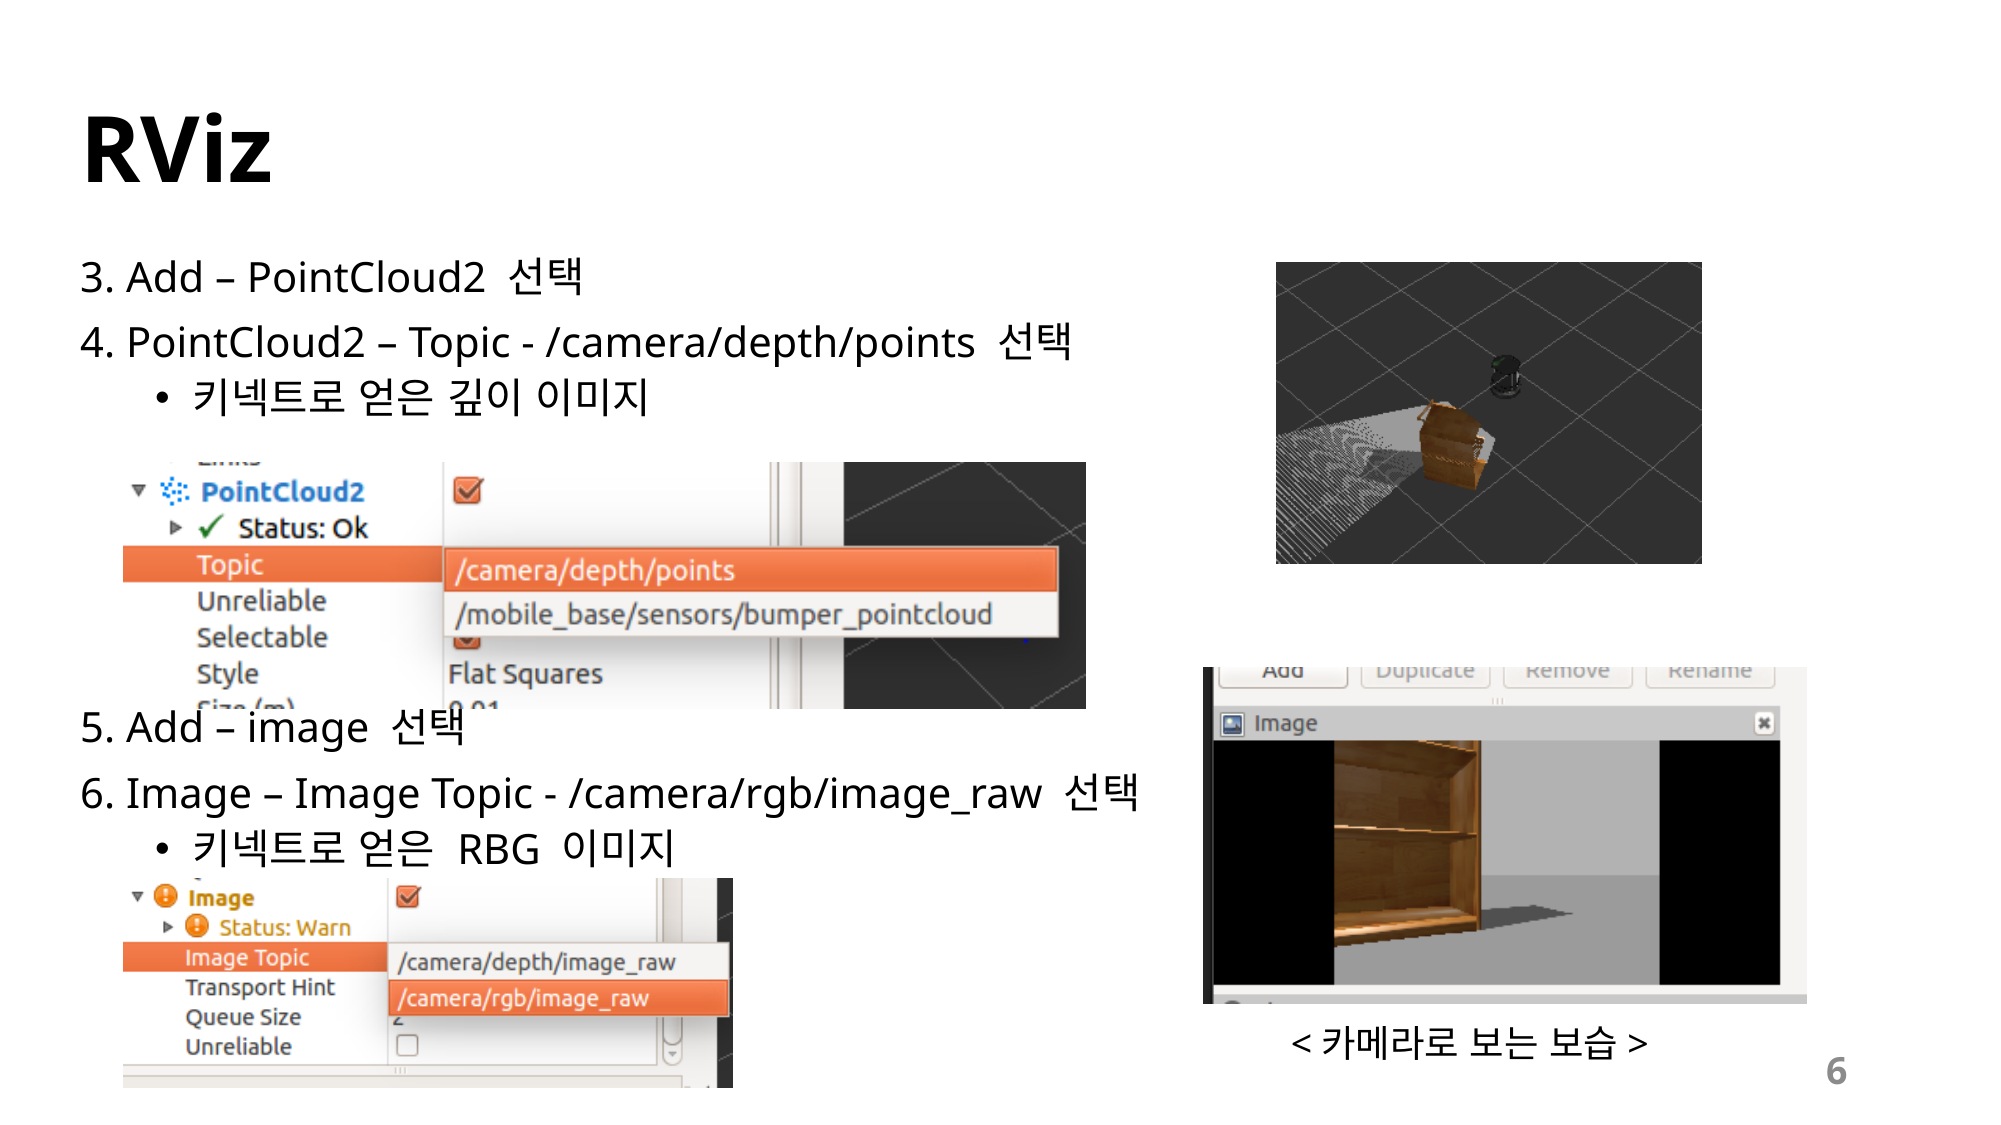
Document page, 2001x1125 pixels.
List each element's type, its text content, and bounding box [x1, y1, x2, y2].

picture [123, 878, 733, 1088]
title RViz [65, 44, 1791, 248]
picture [1203, 667, 1807, 1004]
list 3. Add – PointCloud2 선택 4. PointCloud2 – Topic - /camera/depth/points 선택 키넥트로 얻은 깊이 이미지 5. Add – image 선택 6. Image – Image Topic - /camera/rgb/image_raw 선택 키넥트로 얻은 RBG 이미지 [65, 248, 1791, 963]
picture [123, 462, 1086, 709]
picture [1276, 261, 1702, 565]
slide_number 6 [1412, 1042, 1863, 1103]
text_box <카메라로 보는 보습> [1276, 1012, 1693, 1073]
